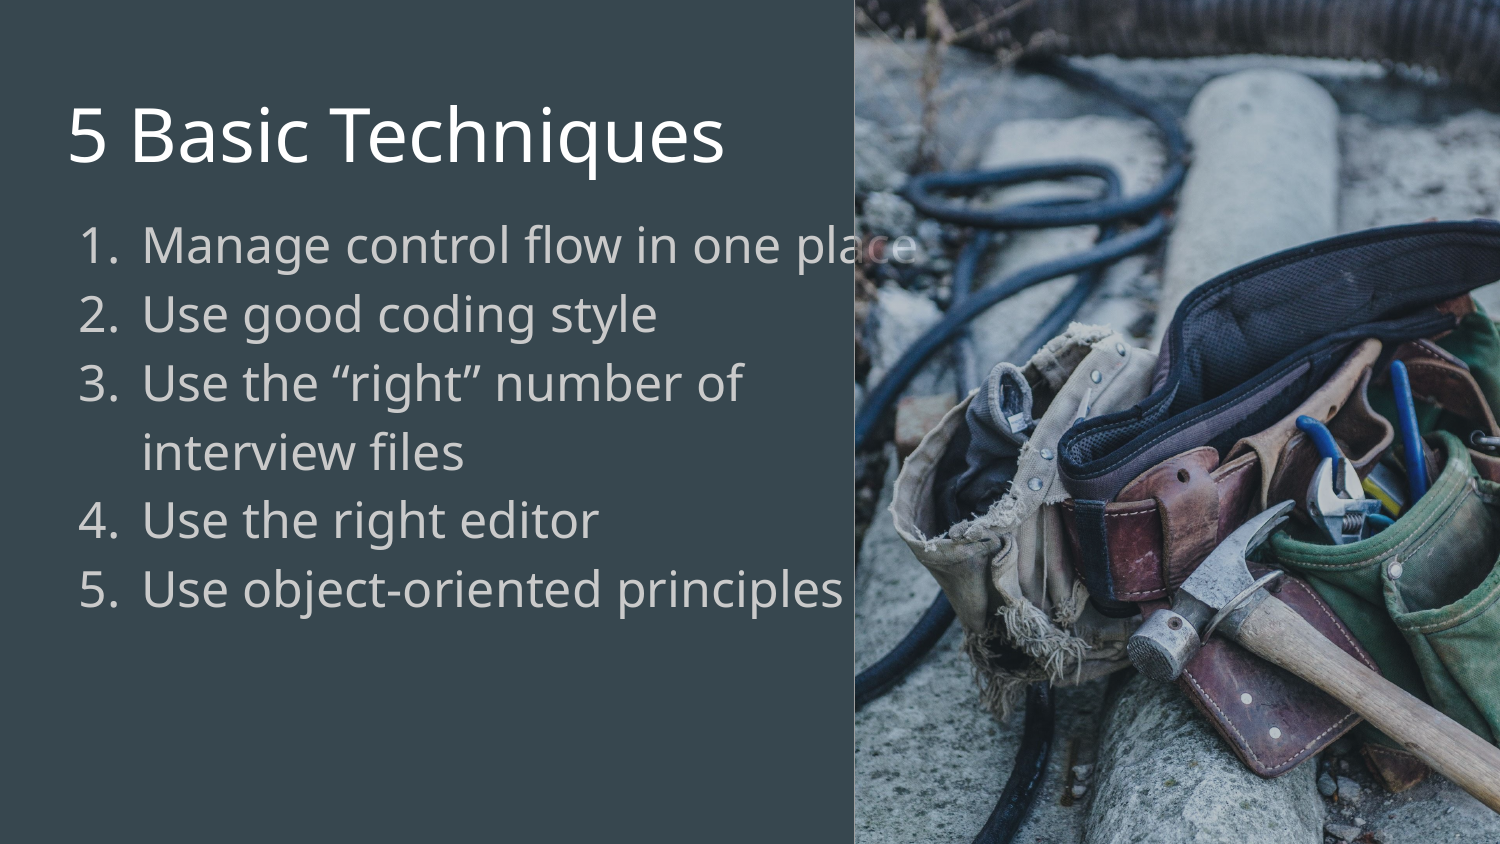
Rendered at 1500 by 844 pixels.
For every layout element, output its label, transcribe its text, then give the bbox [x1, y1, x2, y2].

picture [855, 0, 1500, 844]
list Manage control flow in one place Use good coding style Use the “right” number of interview files Use the right editor Use object-oriented principles [51, 189, 849, 750]
title 5 Basic Techniques [51, 72, 849, 167]
